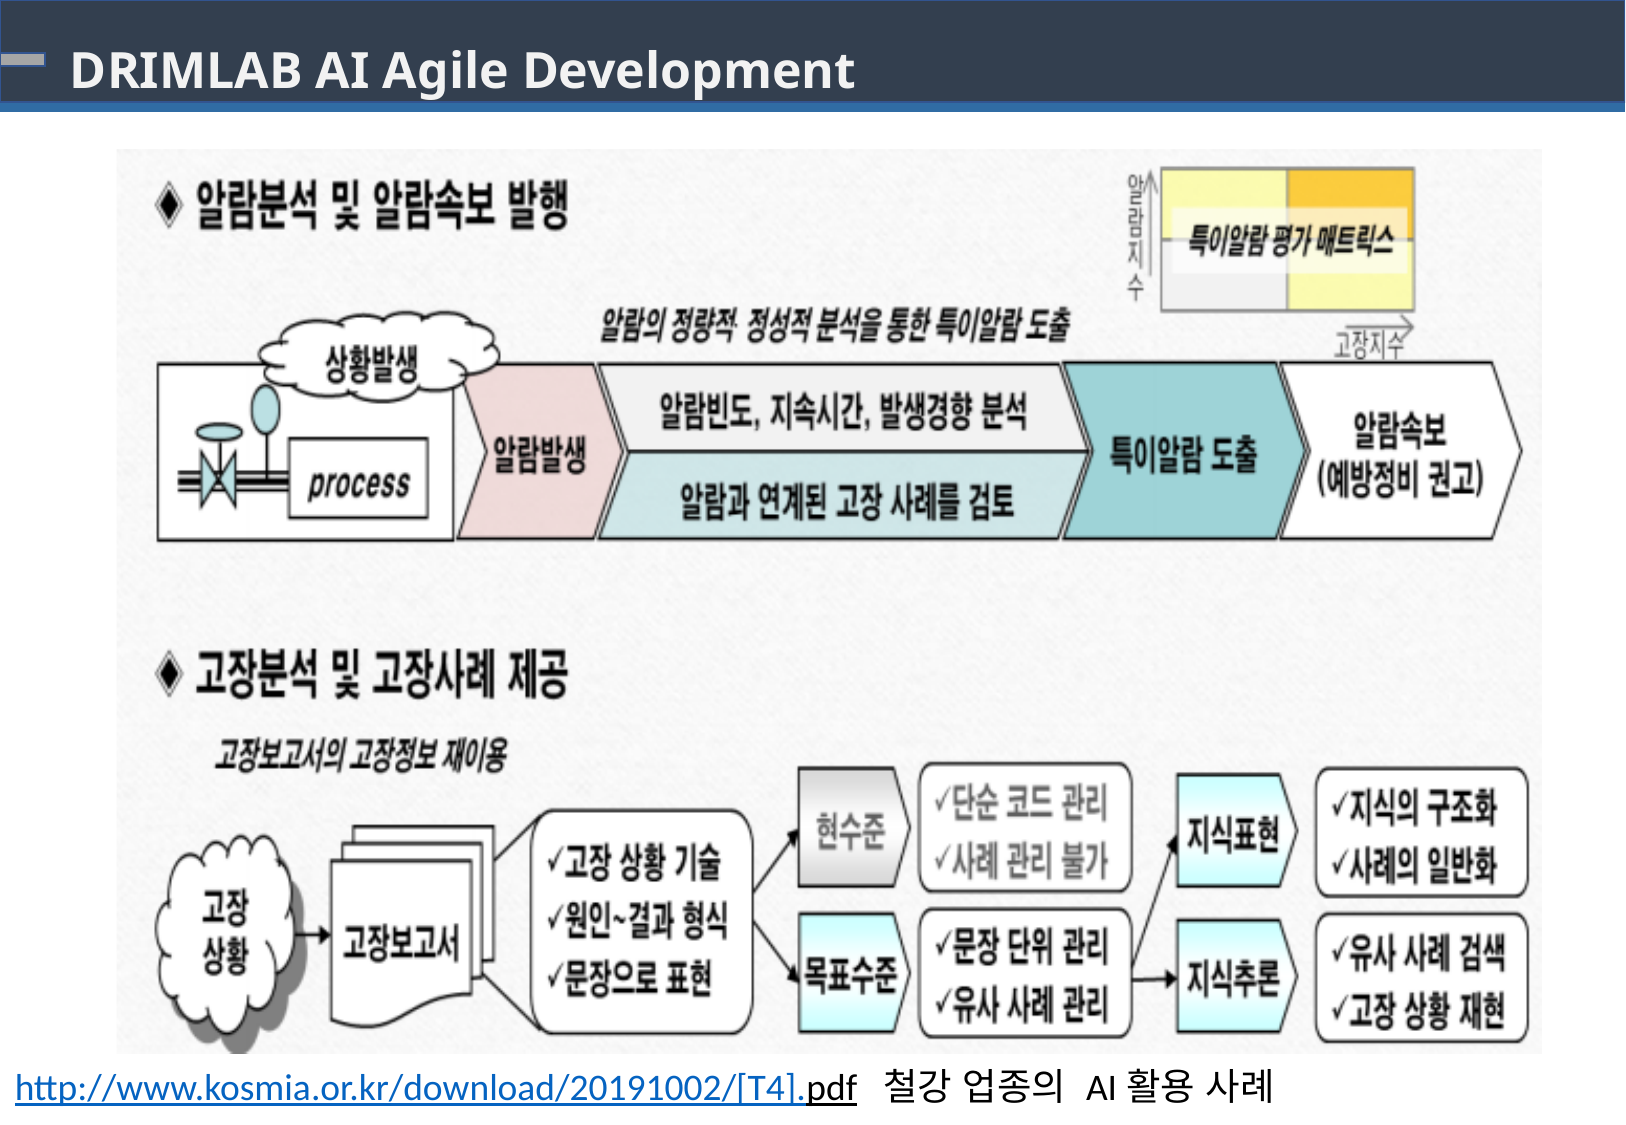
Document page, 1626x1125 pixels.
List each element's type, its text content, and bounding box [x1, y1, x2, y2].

text_box http://www.kosmia.or.kr/download/20191002/[T4].pdf 철강 업종의 AI활용 사례 [0, 1056, 1465, 1125]
title DRIMLAB AI Agile Development [55, 37, 1457, 90]
picture [116, 149, 1544, 1056]
